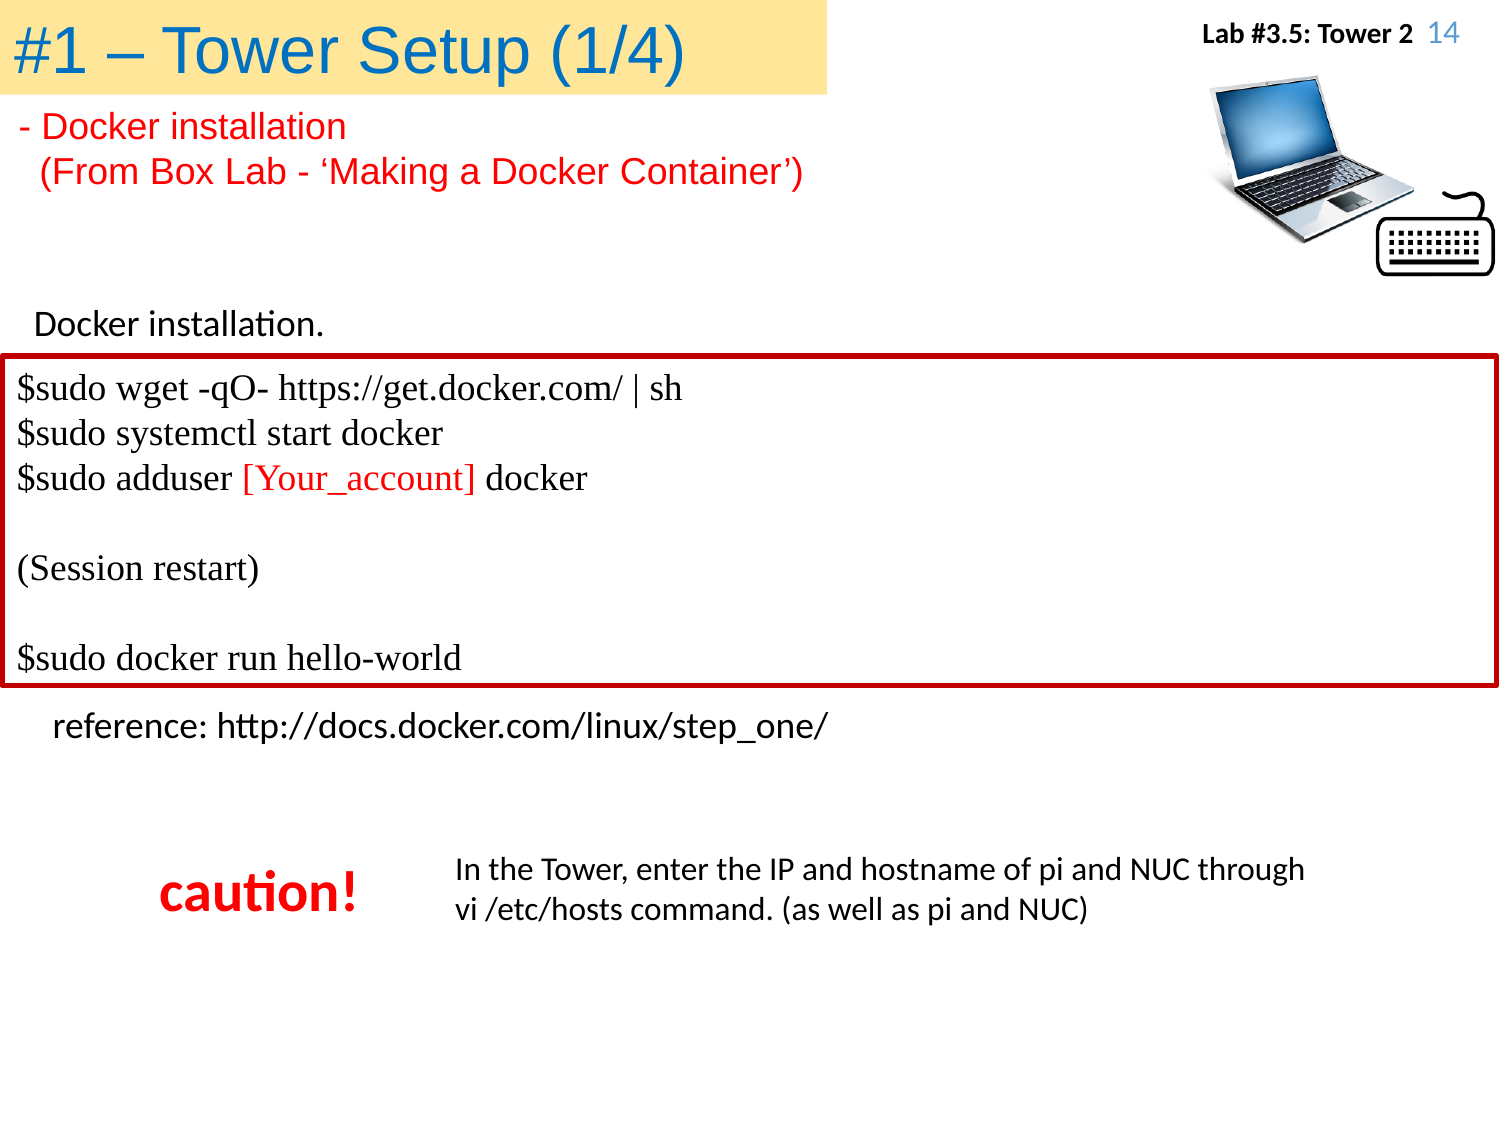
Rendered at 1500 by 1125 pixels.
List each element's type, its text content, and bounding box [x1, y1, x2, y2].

text_box caution! [144, 845, 375, 931]
text_box Docker installation. [19, 291, 341, 351]
text_box - Docker installation (From Box Lab - ‘Making a Docker Container’) [3, 94, 908, 200]
text_box $sudo wget -qO- https://get.docker.com/ | sh $sudo systemctl start docker $sudo adduser [Your_account] docker (Session restart) $sudo docker run hello-world [2, 355, 1497, 686]
picture [1205, 75, 1500, 326]
text_box #1 – Tower Setup (1/4) [0, 0, 827, 95]
text_box reference: http://docs.docker.com/linux/step_one/ [37, 693, 845, 754]
text_box In the Tower, enter the IP and hostname of pi and NUC through vi /etc/hosts command. (as well as pi and NUC) [440, 840, 1376, 935]
